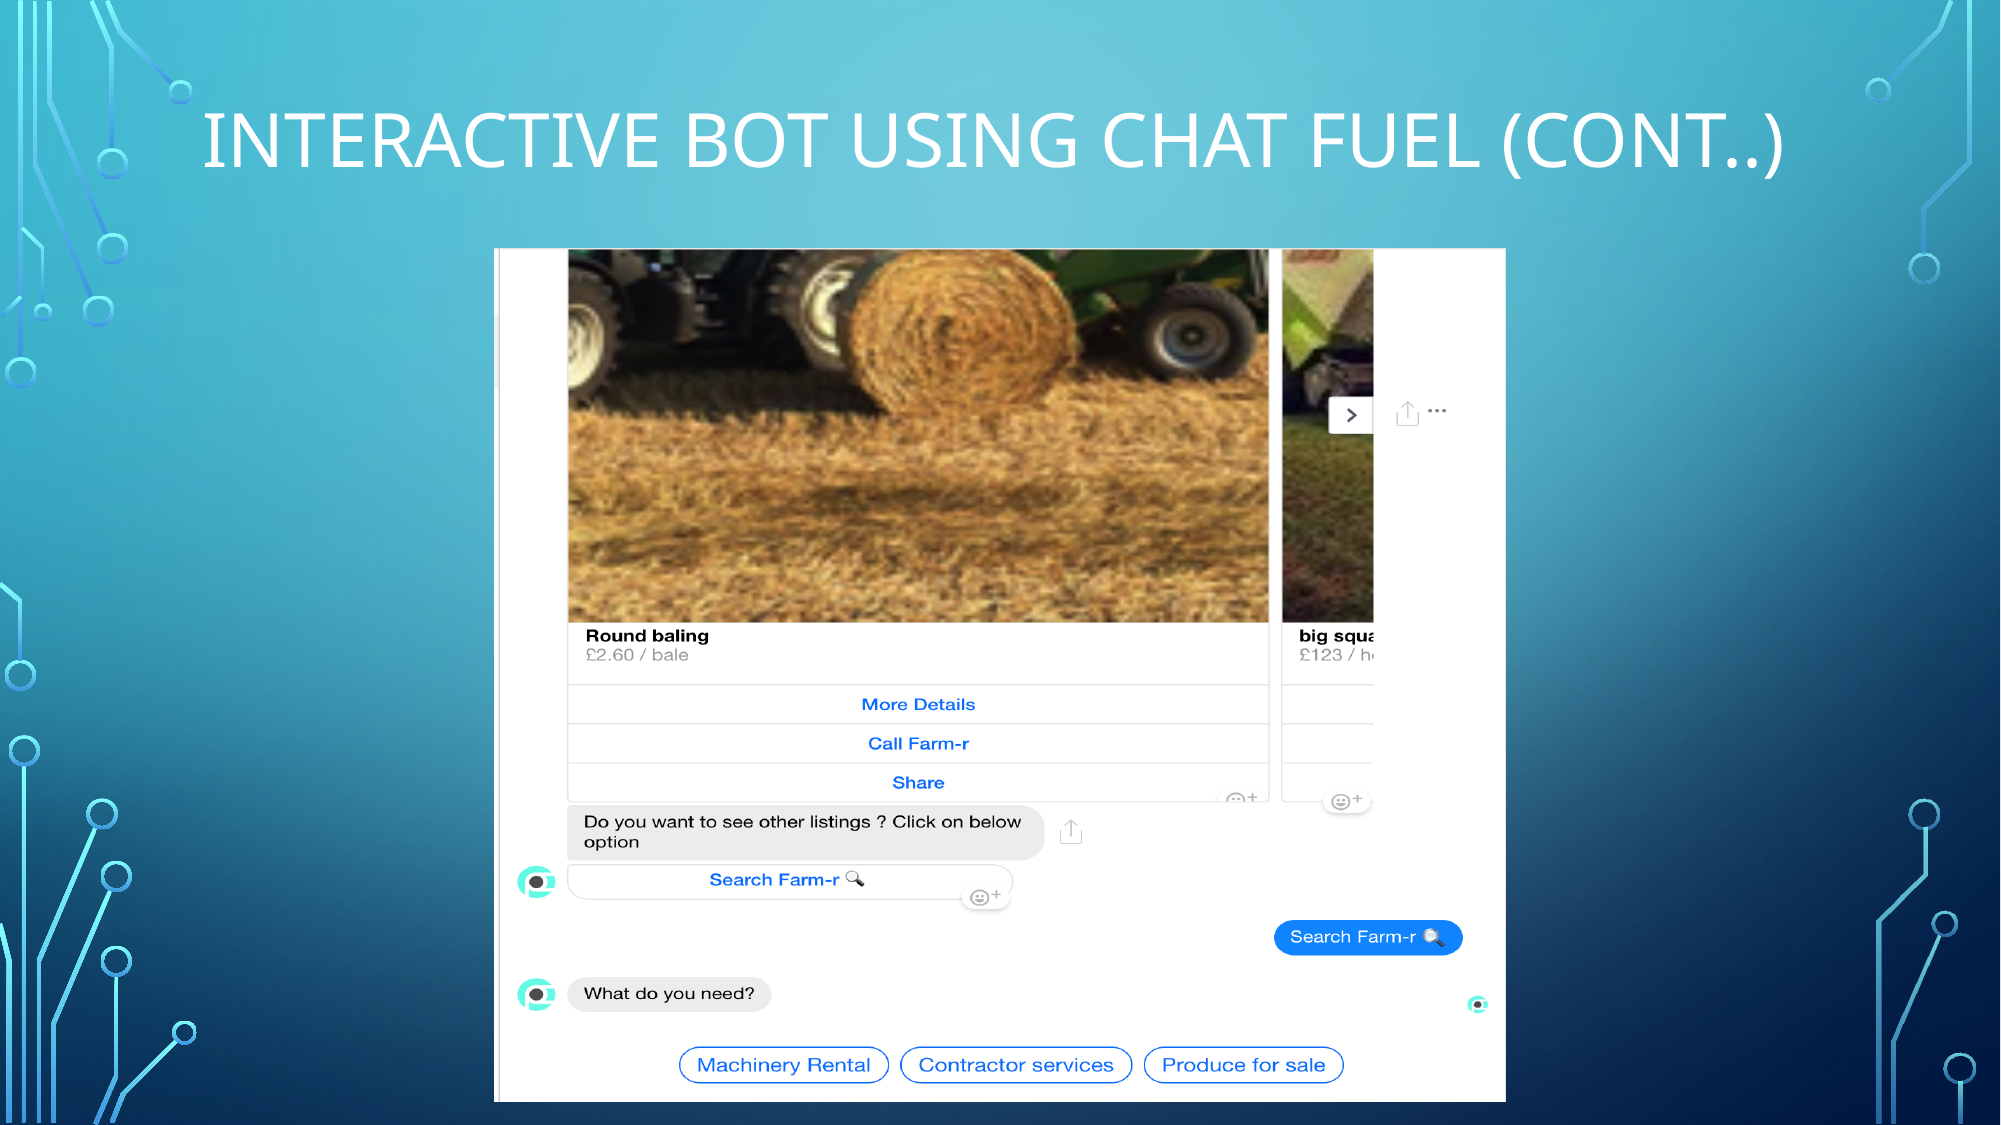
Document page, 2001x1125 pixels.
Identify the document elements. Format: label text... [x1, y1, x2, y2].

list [493, 248, 1506, 1102]
title Interactive BOT Using chat fuel (CONT..) [187, 63, 1813, 223]
